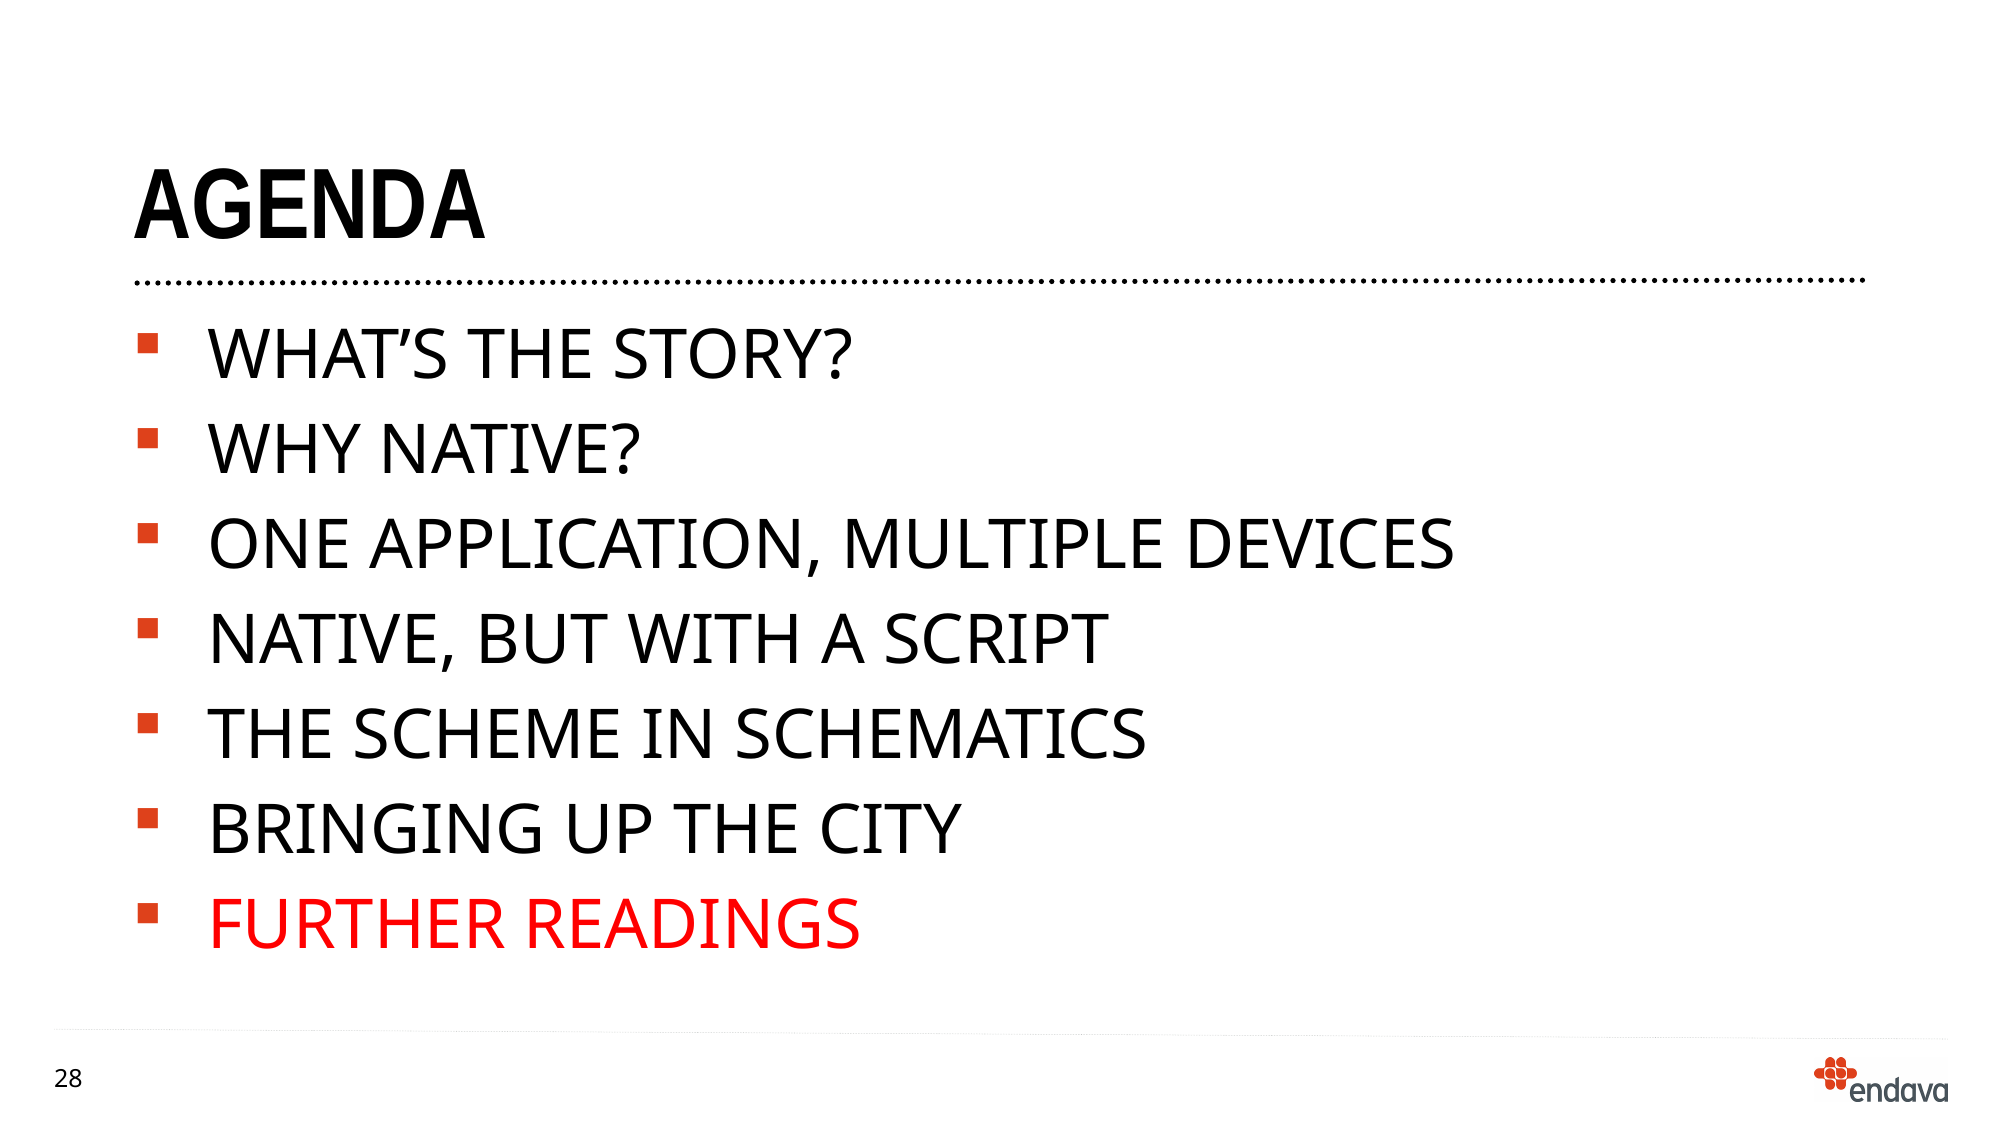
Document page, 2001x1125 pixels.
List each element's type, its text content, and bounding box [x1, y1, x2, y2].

list WHAT’S THE STORY? WHY NATIVE? ONE APPLICATION, MULTIPLE DEVICES NATIVE, But with A Script THE SCHEME IN SCHEMAtics Bringing up The CIty Further READINGS [132, 312, 1907, 977]
title agenda [132, 163, 819, 272]
picture [1814, 1057, 1948, 1102]
